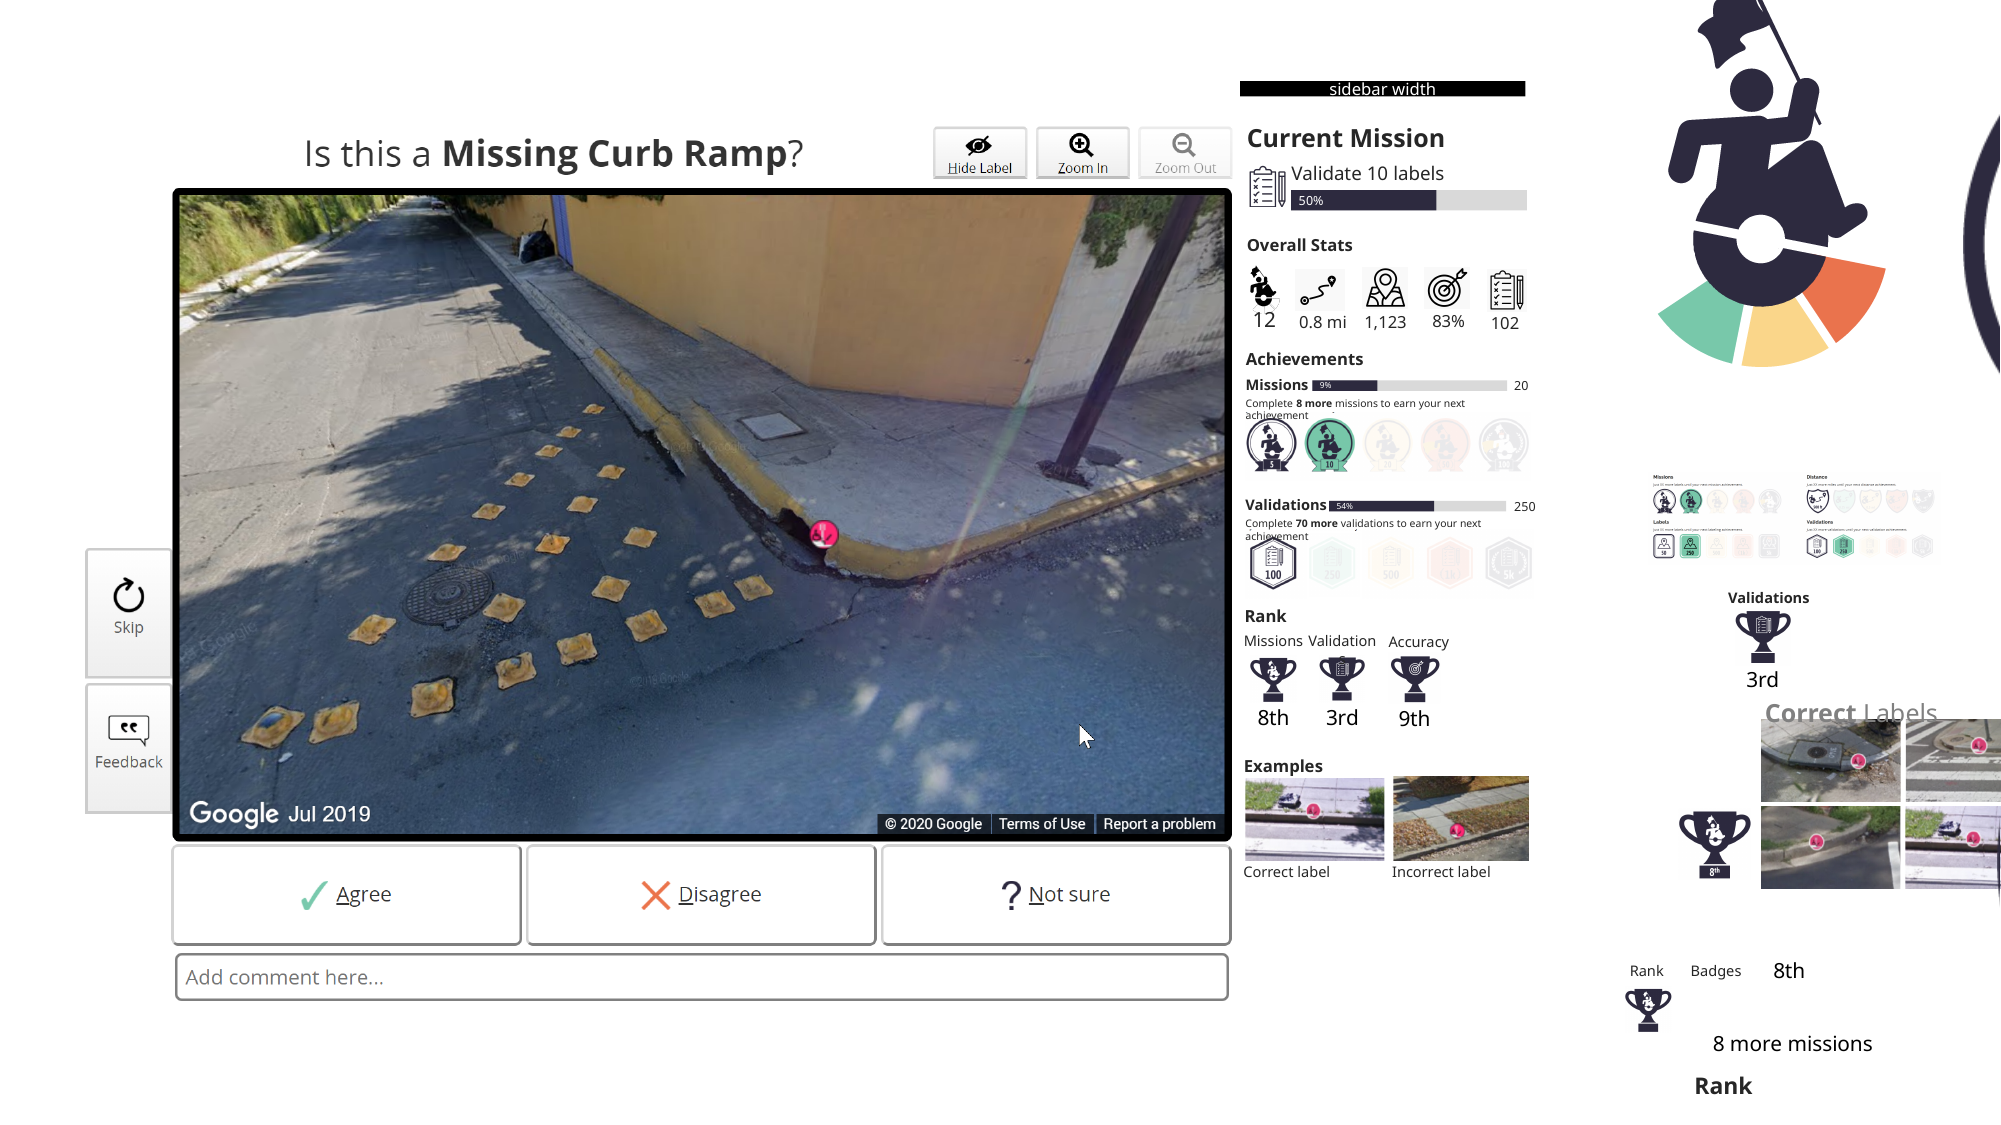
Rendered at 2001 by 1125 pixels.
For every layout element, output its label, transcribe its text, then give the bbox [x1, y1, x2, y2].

picture [1648, 472, 1941, 565]
text_box Achievements [1245, 341, 1496, 377]
picture [1245, 412, 1531, 481]
text_box 20 [1514, 370, 1556, 401]
text_box Current Mission [1246, 115, 1498, 160]
picture [1625, 986, 1672, 1033]
picture [1735, 608, 1791, 666]
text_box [1291, 190, 1527, 211]
text_box Validate 10 labels [1291, 153, 1465, 190]
text_box Badges [1690, 954, 1766, 987]
picture [1245, 778, 1385, 861]
picture [1997, 615, 2001, 1125]
picture [1678, 808, 1751, 880]
text_box 9th [1364, 698, 1465, 738]
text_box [1761, 719, 1997, 889]
picture [1388, 652, 1441, 704]
picture [17, 108, 1235, 1021]
text_box Complete 8 more missions to earn your next achievement [1245, 389, 1530, 412]
picture [1250, 655, 1297, 703]
picture [1657, 0, 1886, 367]
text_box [1249, 265, 1528, 345]
text_box Examples [1243, 748, 1494, 784]
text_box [1329, 500, 1507, 512]
text_box Rank [1244, 598, 1495, 634]
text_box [1245, 529, 1534, 599]
text_box 8 more missions [1695, 1023, 1890, 1063]
picture [1246, 165, 1289, 207]
text_box 8th [1235, 697, 1292, 738]
picture [1963, 0, 2000, 525]
text_box Missions [1245, 377, 1321, 389]
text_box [1312, 380, 1508, 391]
text_box 8th [1728, 949, 1850, 990]
text_box Missions [1242, 624, 1305, 657]
text_box Correct label [1243, 855, 1345, 888]
text_box Validations [1725, 581, 1813, 614]
text_box Overall Stats [1246, 227, 1498, 262]
text_box Complete 70 more validations to earn your next achievement [1245, 509, 1542, 550]
text_box Rank [1622, 954, 1671, 987]
text_box Validations [1306, 634, 1379, 675]
text_box Correct Labels [1750, 690, 1997, 735]
text_box 250 [1514, 491, 1556, 521]
text_box Rank [1694, 1063, 1945, 1107]
picture [1393, 776, 1529, 861]
text_box 3rd [1292, 697, 1364, 738]
text_box Incorrect label [1392, 855, 1494, 888]
text_box sidebar width [1239, 80, 1526, 97]
text_box Accuracy [1382, 634, 1456, 658]
text_box Validations [1245, 488, 1341, 509]
text_box 3rd [1702, 659, 1824, 700]
picture [1319, 655, 1365, 703]
